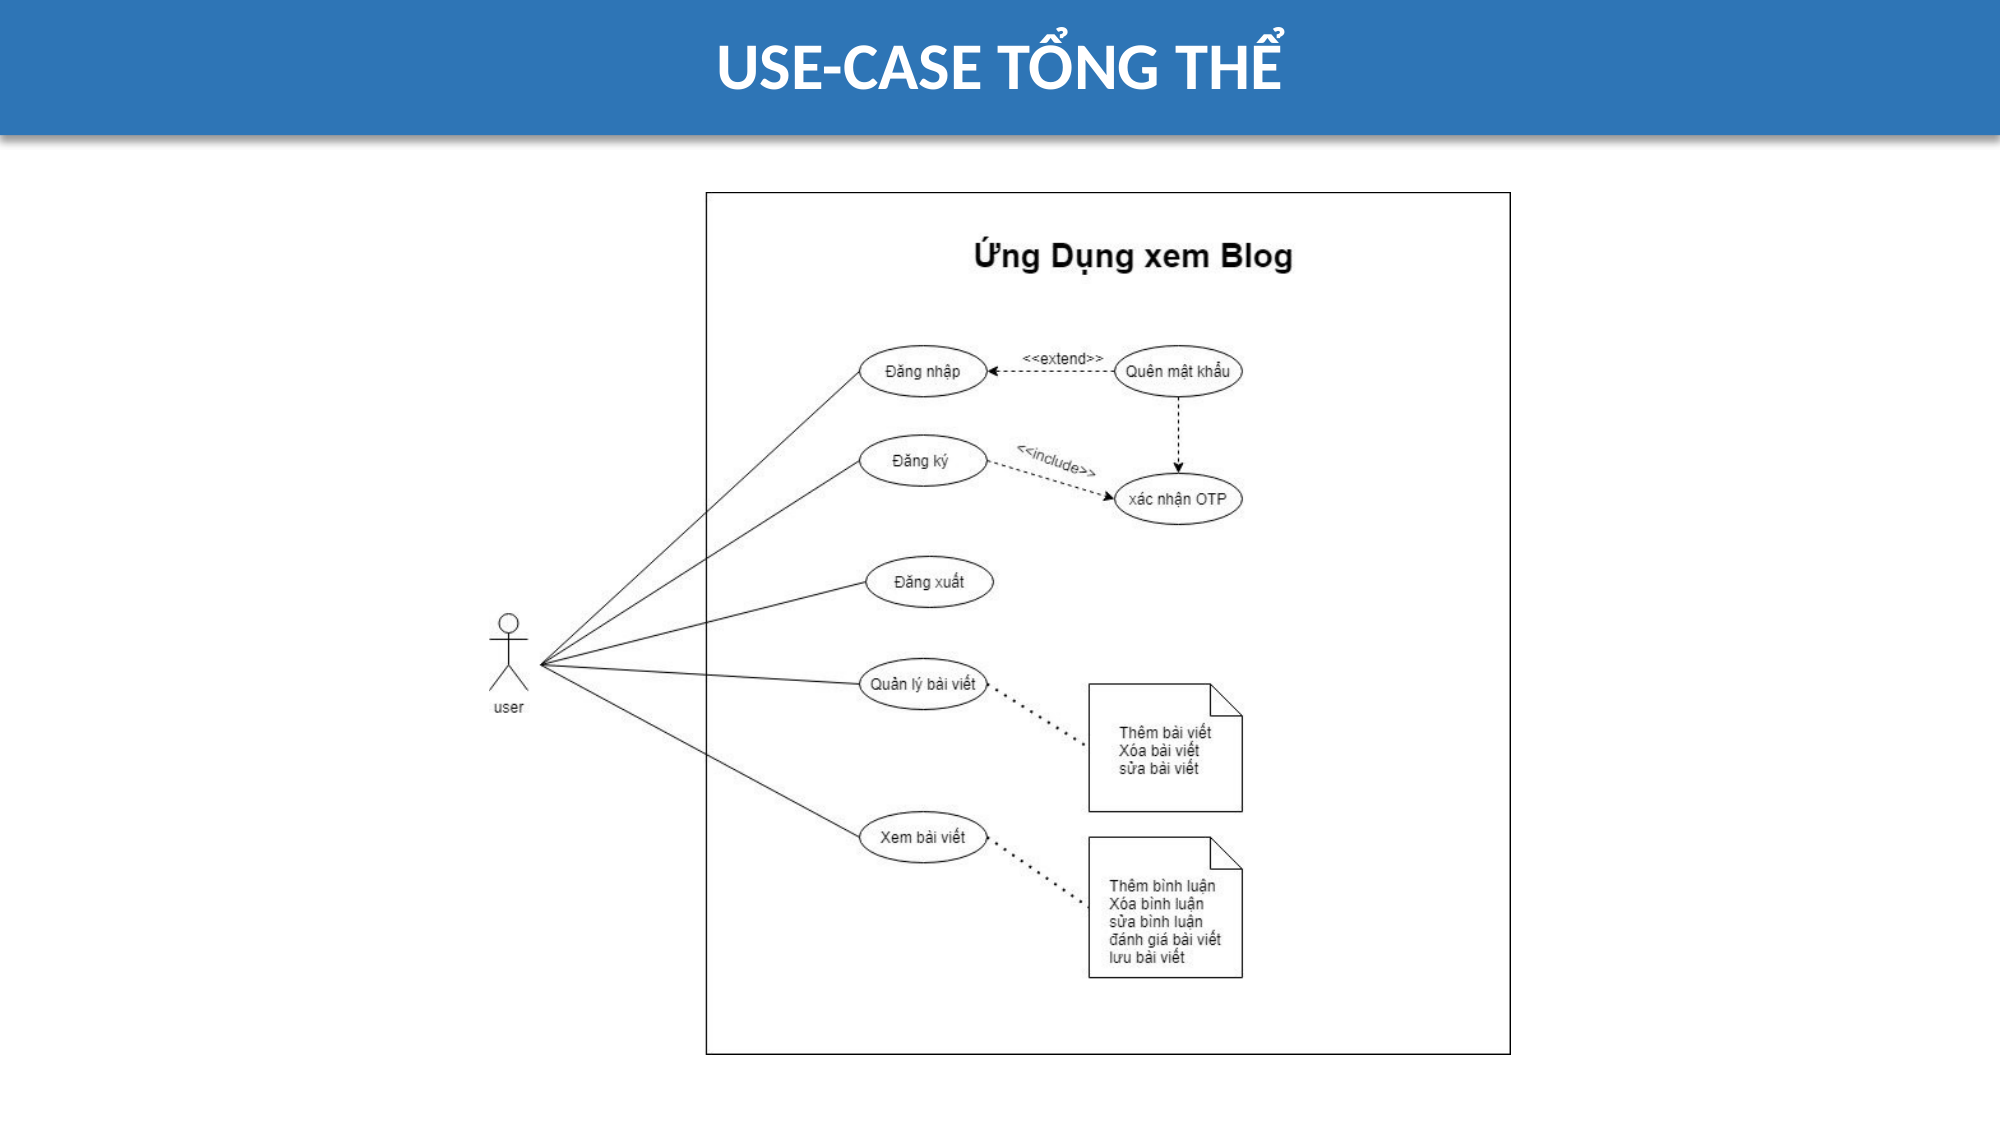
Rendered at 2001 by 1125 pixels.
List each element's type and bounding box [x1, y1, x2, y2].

text_box [0, 0, 2000, 136]
list [489, 192, 1511, 1055]
